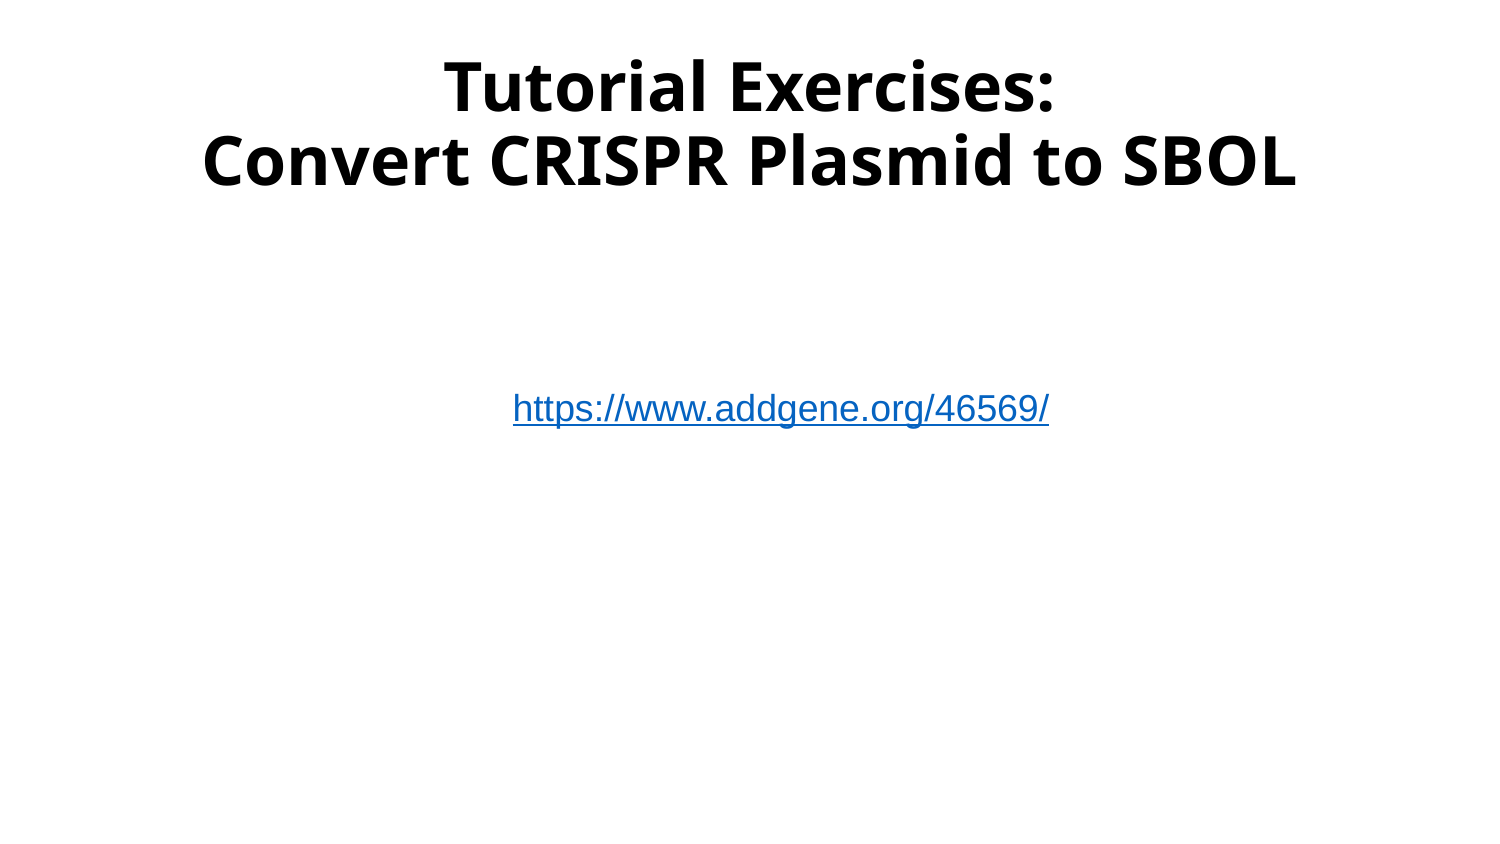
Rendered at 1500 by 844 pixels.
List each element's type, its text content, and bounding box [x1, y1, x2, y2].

text_box https://www.addgene.org/46569/ [497, 376, 1065, 482]
title Tutorial Exercises: Convert CRISPR Plasmid to SBOL [103, 44, 1397, 208]
